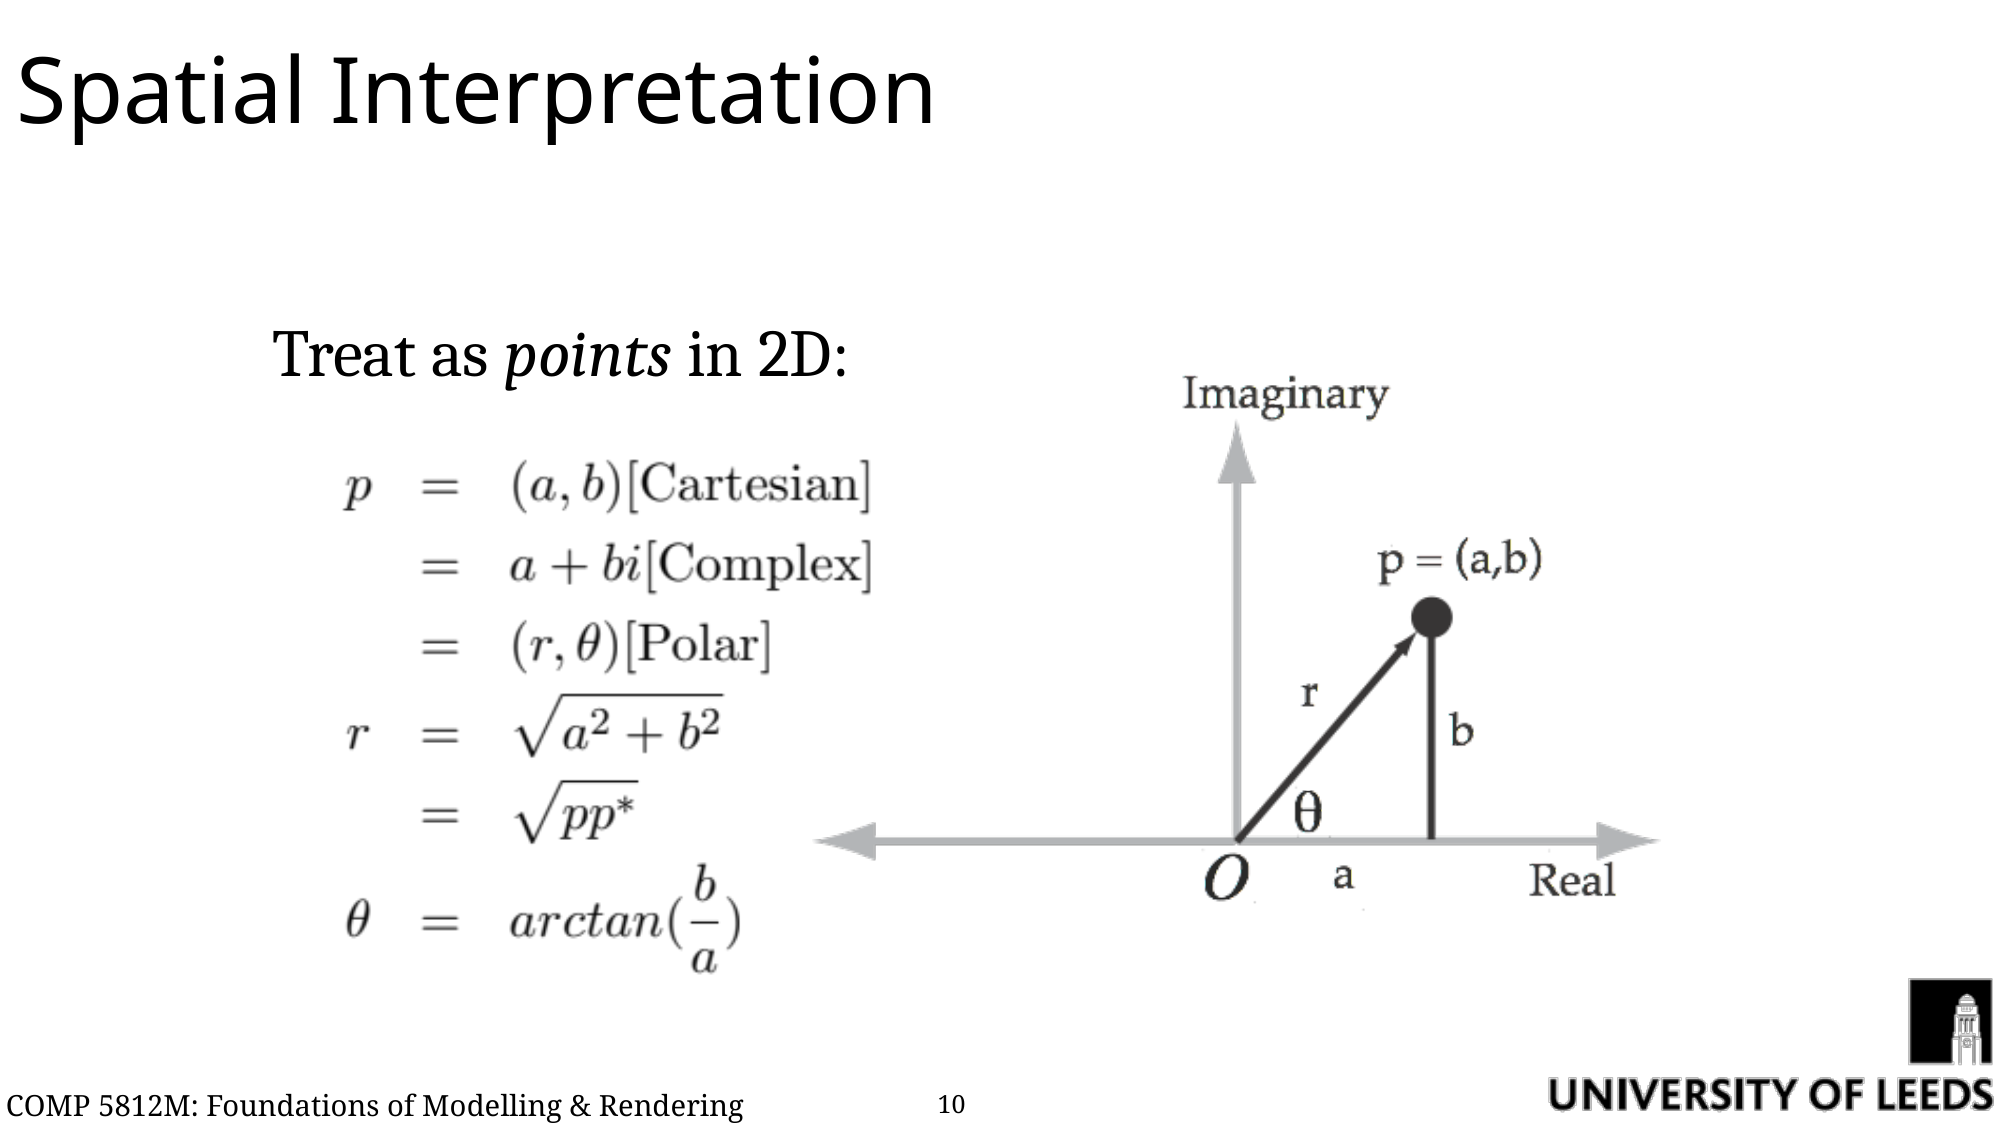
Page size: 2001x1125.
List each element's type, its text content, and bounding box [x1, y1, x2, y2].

text_box Treat as points in 2D: [266, 303, 966, 396]
title Spatial Interpretation [1, 5, 2000, 182]
picture [1543, 930, 2000, 1125]
picture [312, 369, 1663, 994]
